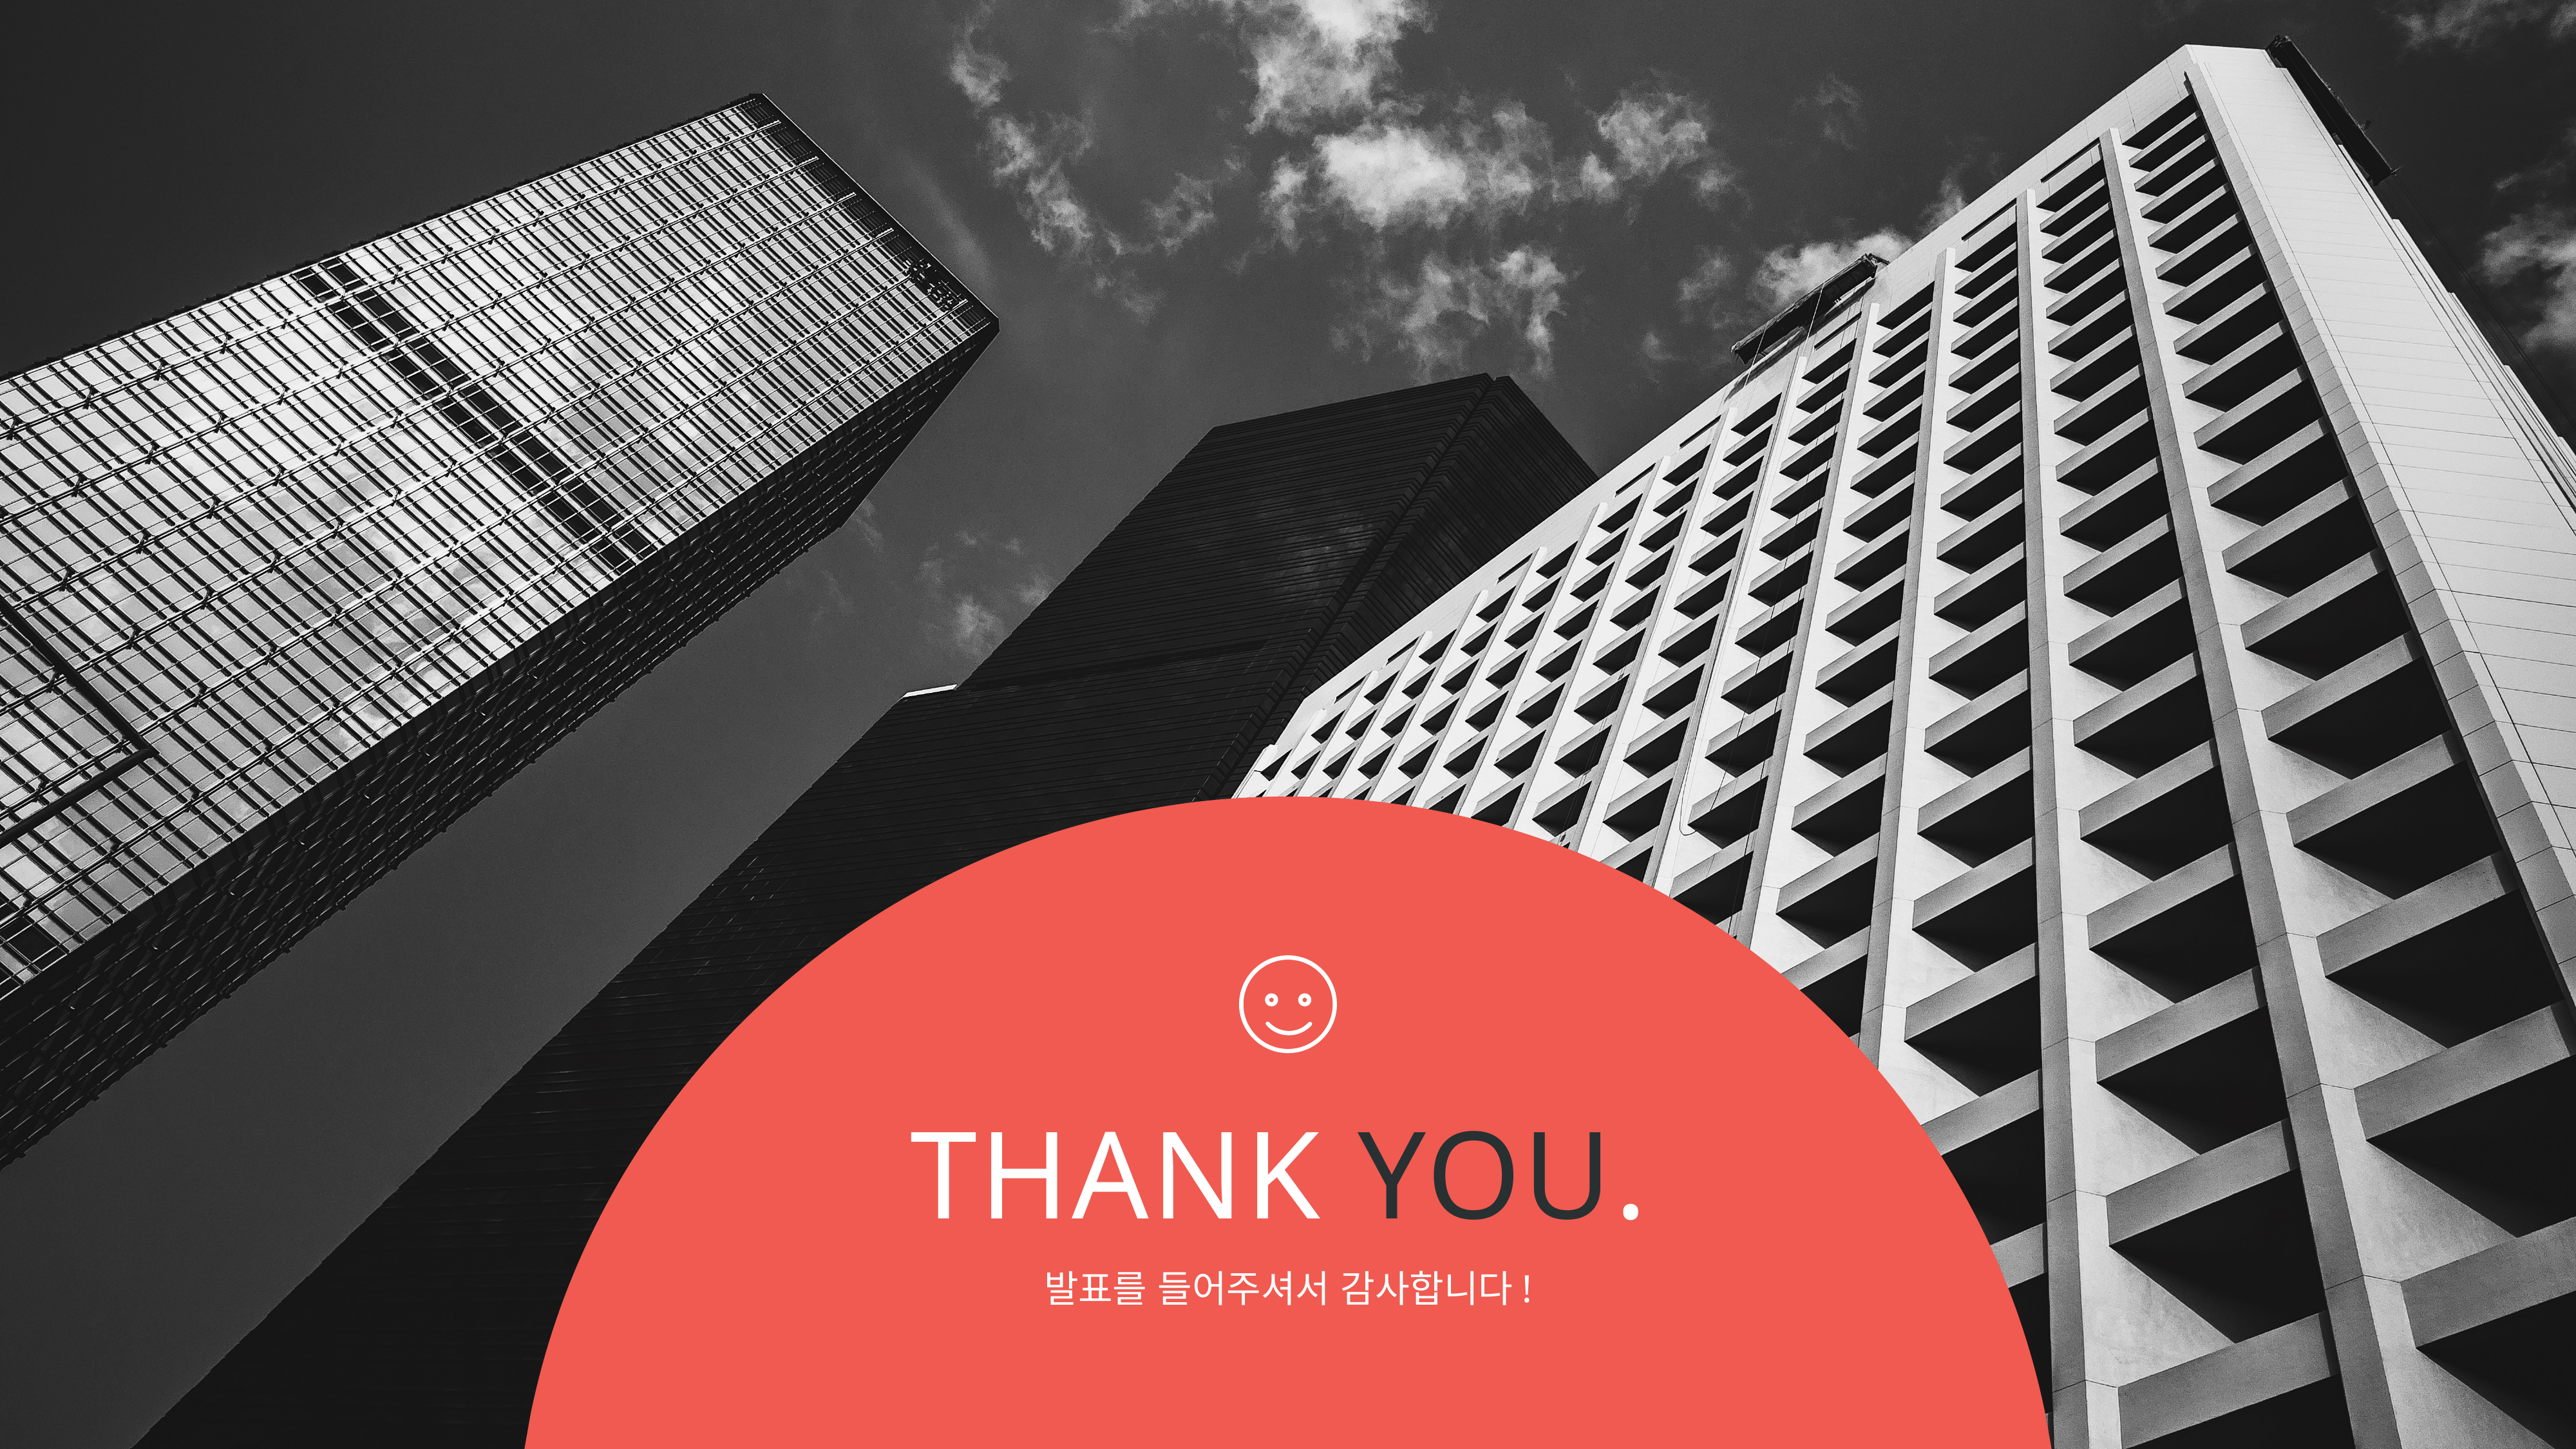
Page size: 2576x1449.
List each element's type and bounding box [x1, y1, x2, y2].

picture [0, 0, 2576, 1449]
text_box [1238, 955, 1337, 1054]
